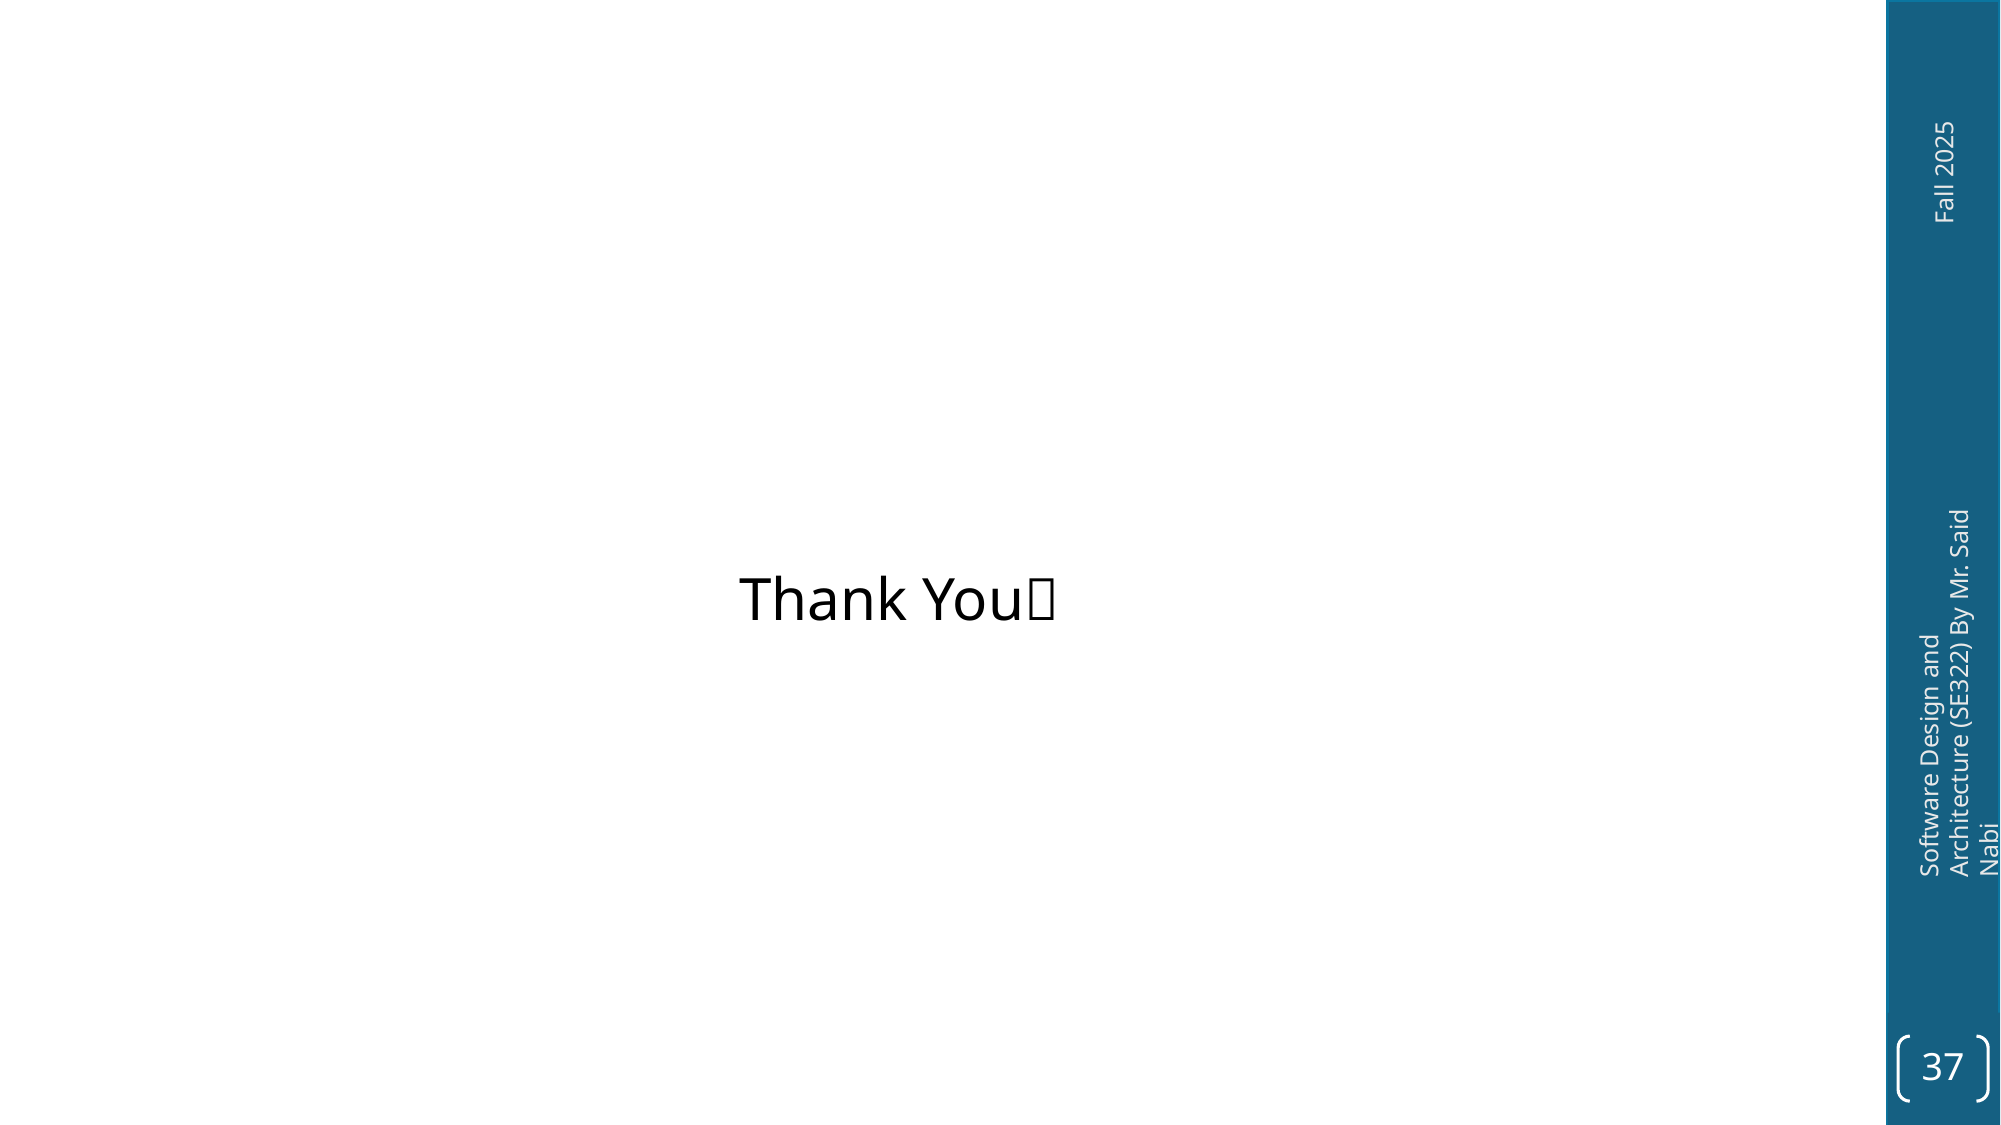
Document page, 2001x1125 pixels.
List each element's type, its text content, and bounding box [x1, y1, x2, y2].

list Thank You [724, 562, 2000, 1125]
